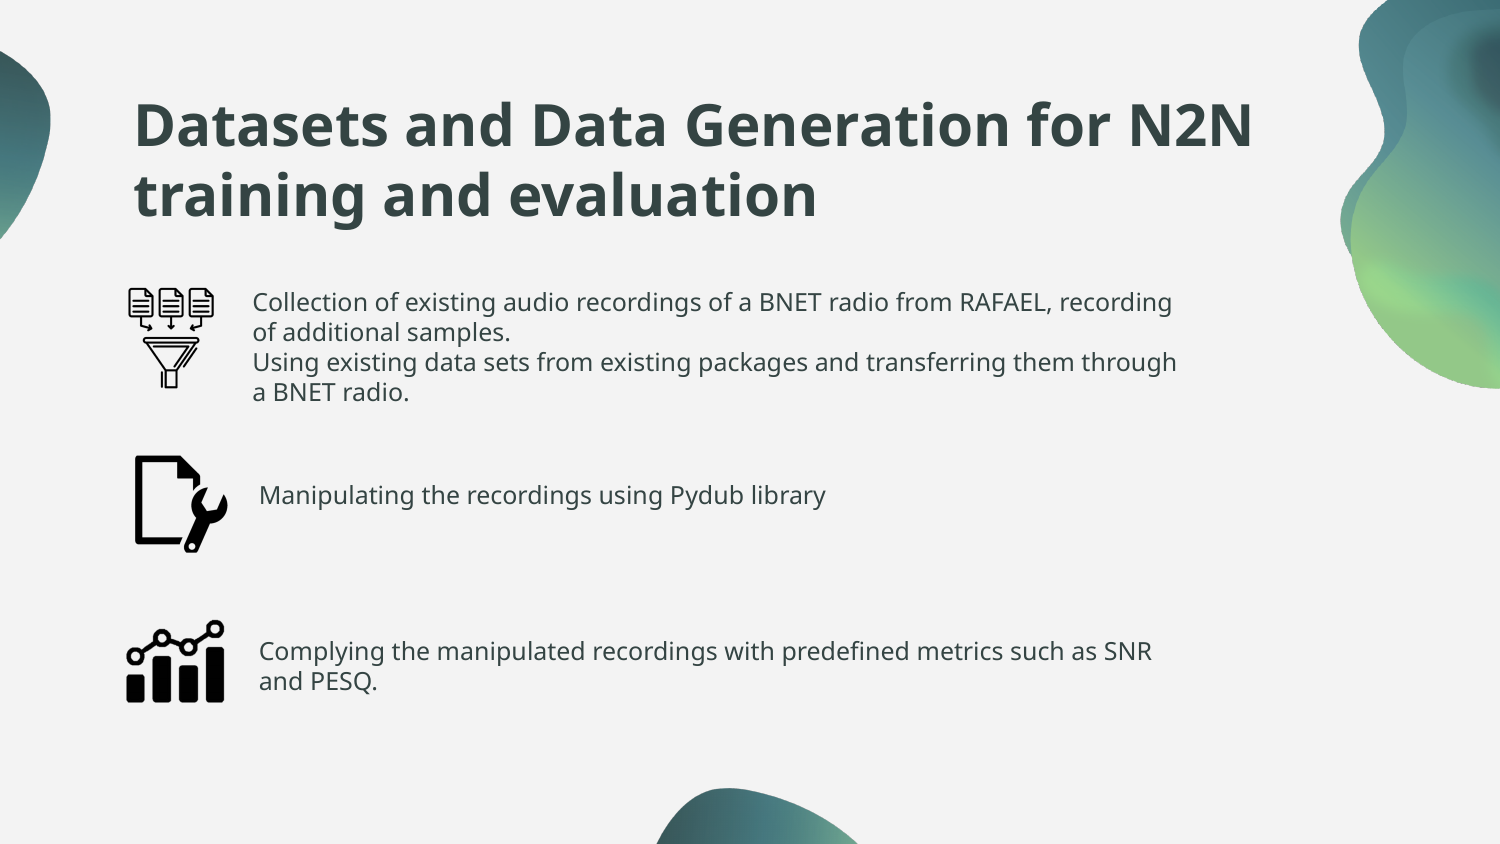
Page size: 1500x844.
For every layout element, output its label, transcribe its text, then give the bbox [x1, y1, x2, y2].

title Datasets and Data Generation for N2N training and evaluation [118, 72, 1382, 247]
text_box Collection of existing audio recordings of a BNET radio from RAFAEL, recording of additional samples. Using existing data sets from existing packages and transferring them through a BNET radio. [237, 271, 1209, 422]
subtitle Manipulating the recordings using Pydub library [258, 455, 1216, 525]
picture [104, 271, 238, 405]
picture [103, 455, 256, 564]
picture [635, 782, 901, 844]
picture [1299, 0, 1500, 435]
picture [0, 29, 51, 294]
subtitle Complying the manipulated recordings with predefined metrics such as SNR and PESQ. [243, 630, 1216, 711]
picture [112, 598, 238, 734]
